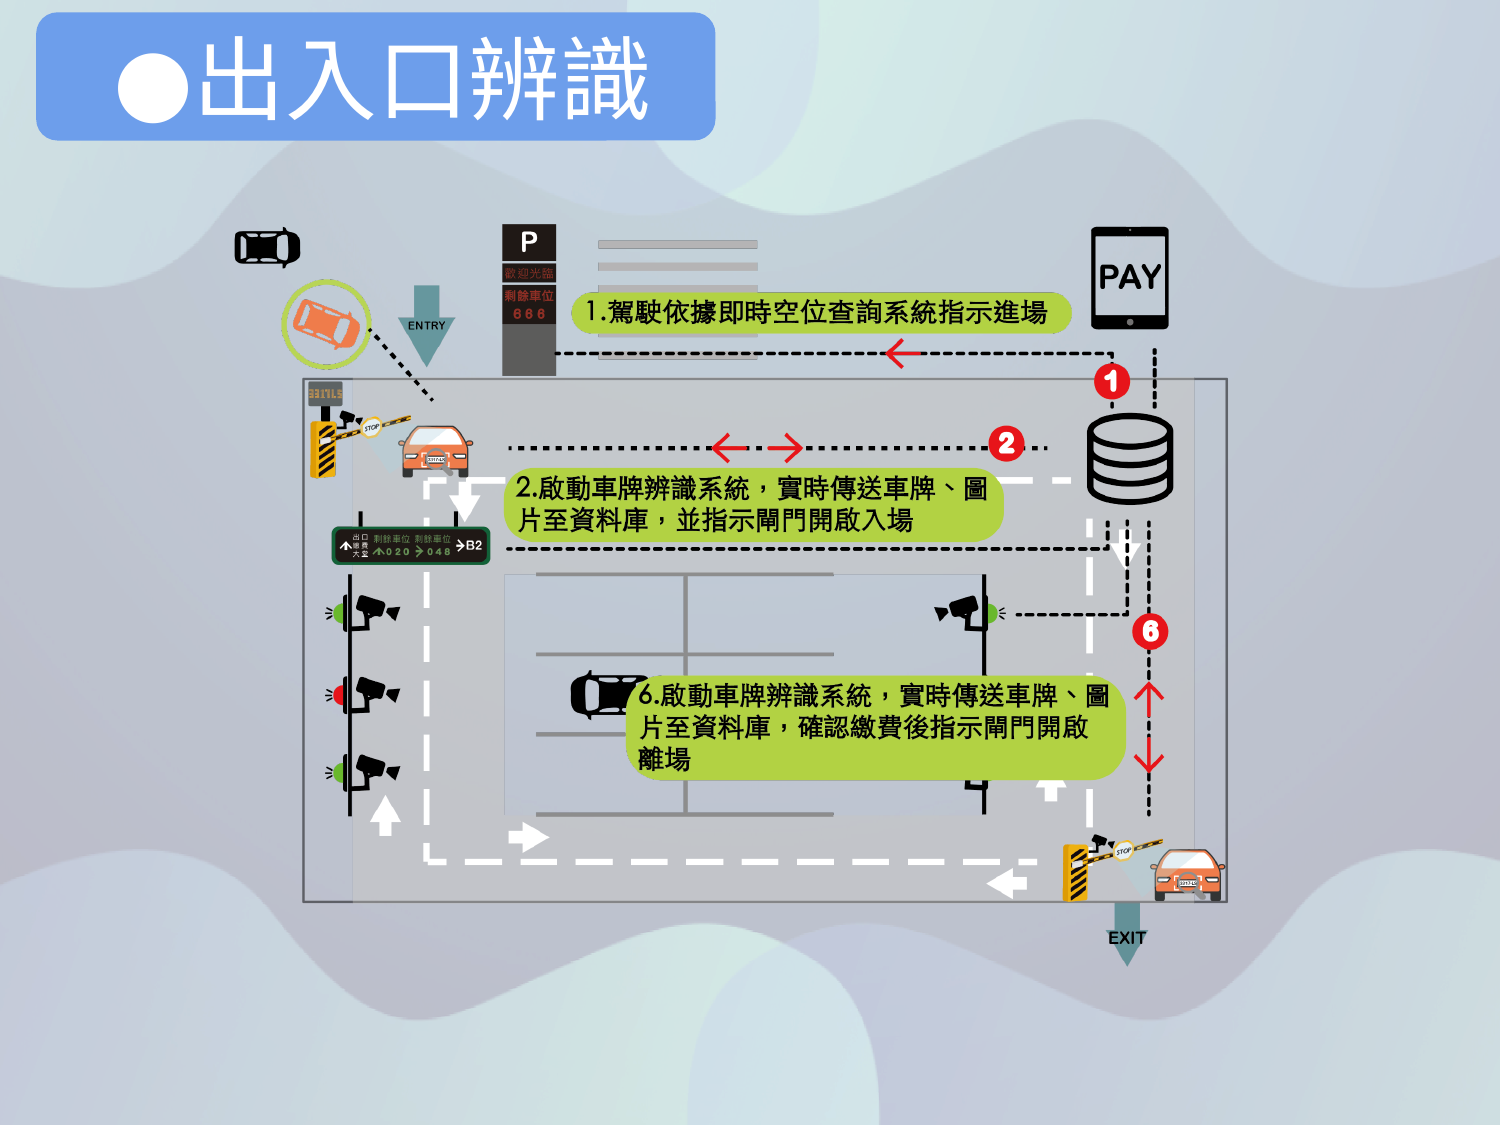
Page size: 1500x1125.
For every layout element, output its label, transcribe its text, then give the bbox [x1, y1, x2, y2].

text_box [36, 12, 98, 141]
title 出入口辨識 [98, 0, 1348, 171]
picture [0, 0, 1500, 1125]
